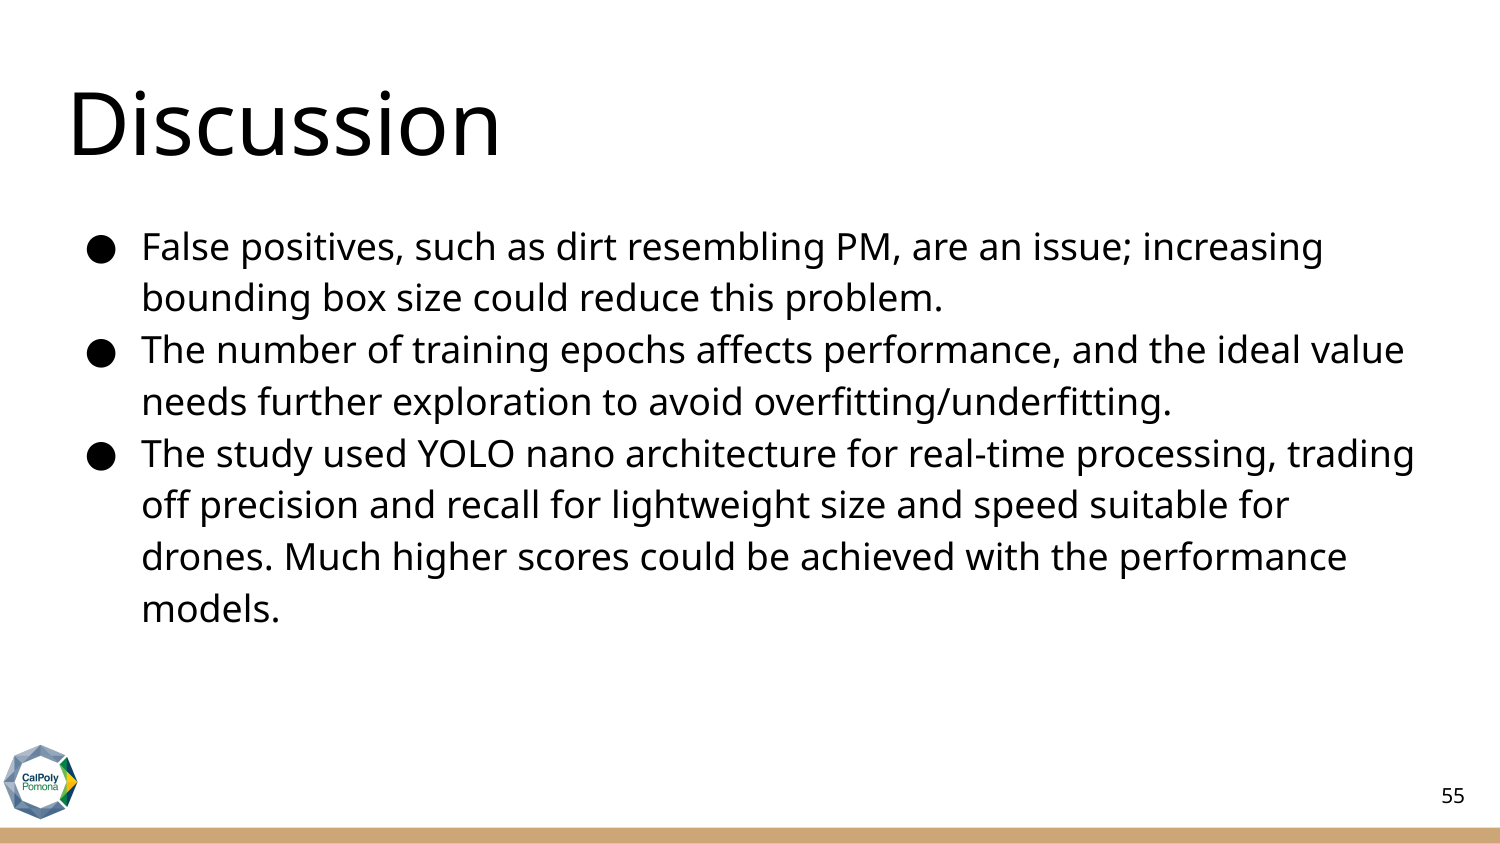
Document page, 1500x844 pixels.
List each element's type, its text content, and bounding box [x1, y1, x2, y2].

list False positives, such as dirt resembling PM, are an issue; increasing bounding box size could reduce this problem. The number of training epochs affects performance, and the ideal value needs further exploration to avoid overfitting/underfitting. The study used YOLO nano architecture for real-time processing, trading off precision and recall for lightweight size and speed suitable for drones. Much higher scores could be achieved with the performance models. [51, 200, 1449, 752]
picture [0, 742, 111, 822]
slide_number 55 [1389, 764, 1480, 830]
title Discussion [51, 51, 1449, 189]
